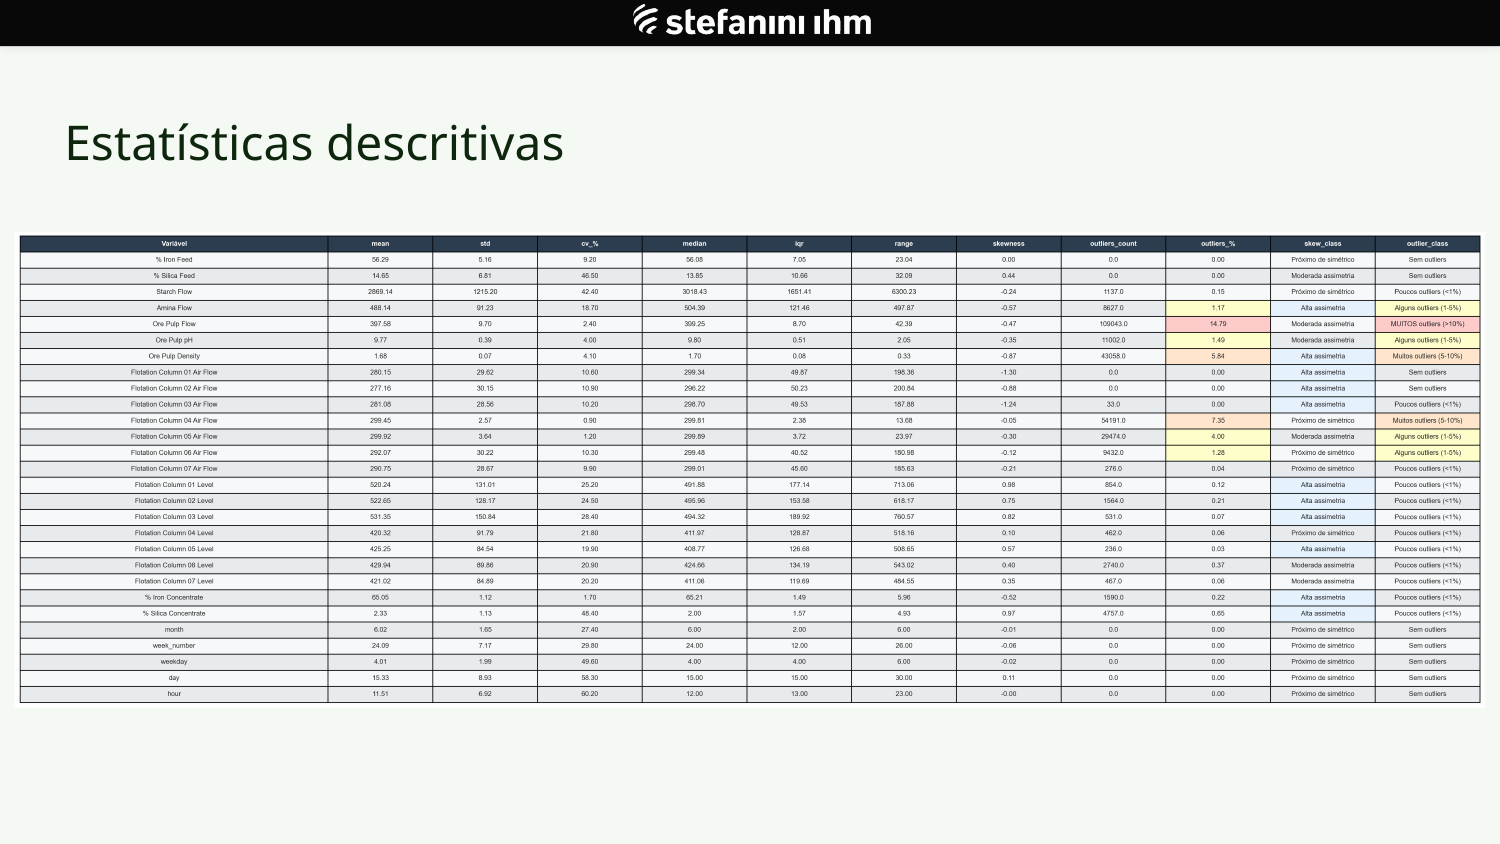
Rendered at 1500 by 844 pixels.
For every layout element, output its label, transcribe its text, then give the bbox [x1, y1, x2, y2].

picture [14, 231, 1486, 708]
text_box Estatísticas descritivas [49, 97, 1015, 186]
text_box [0, 0, 1500, 53]
